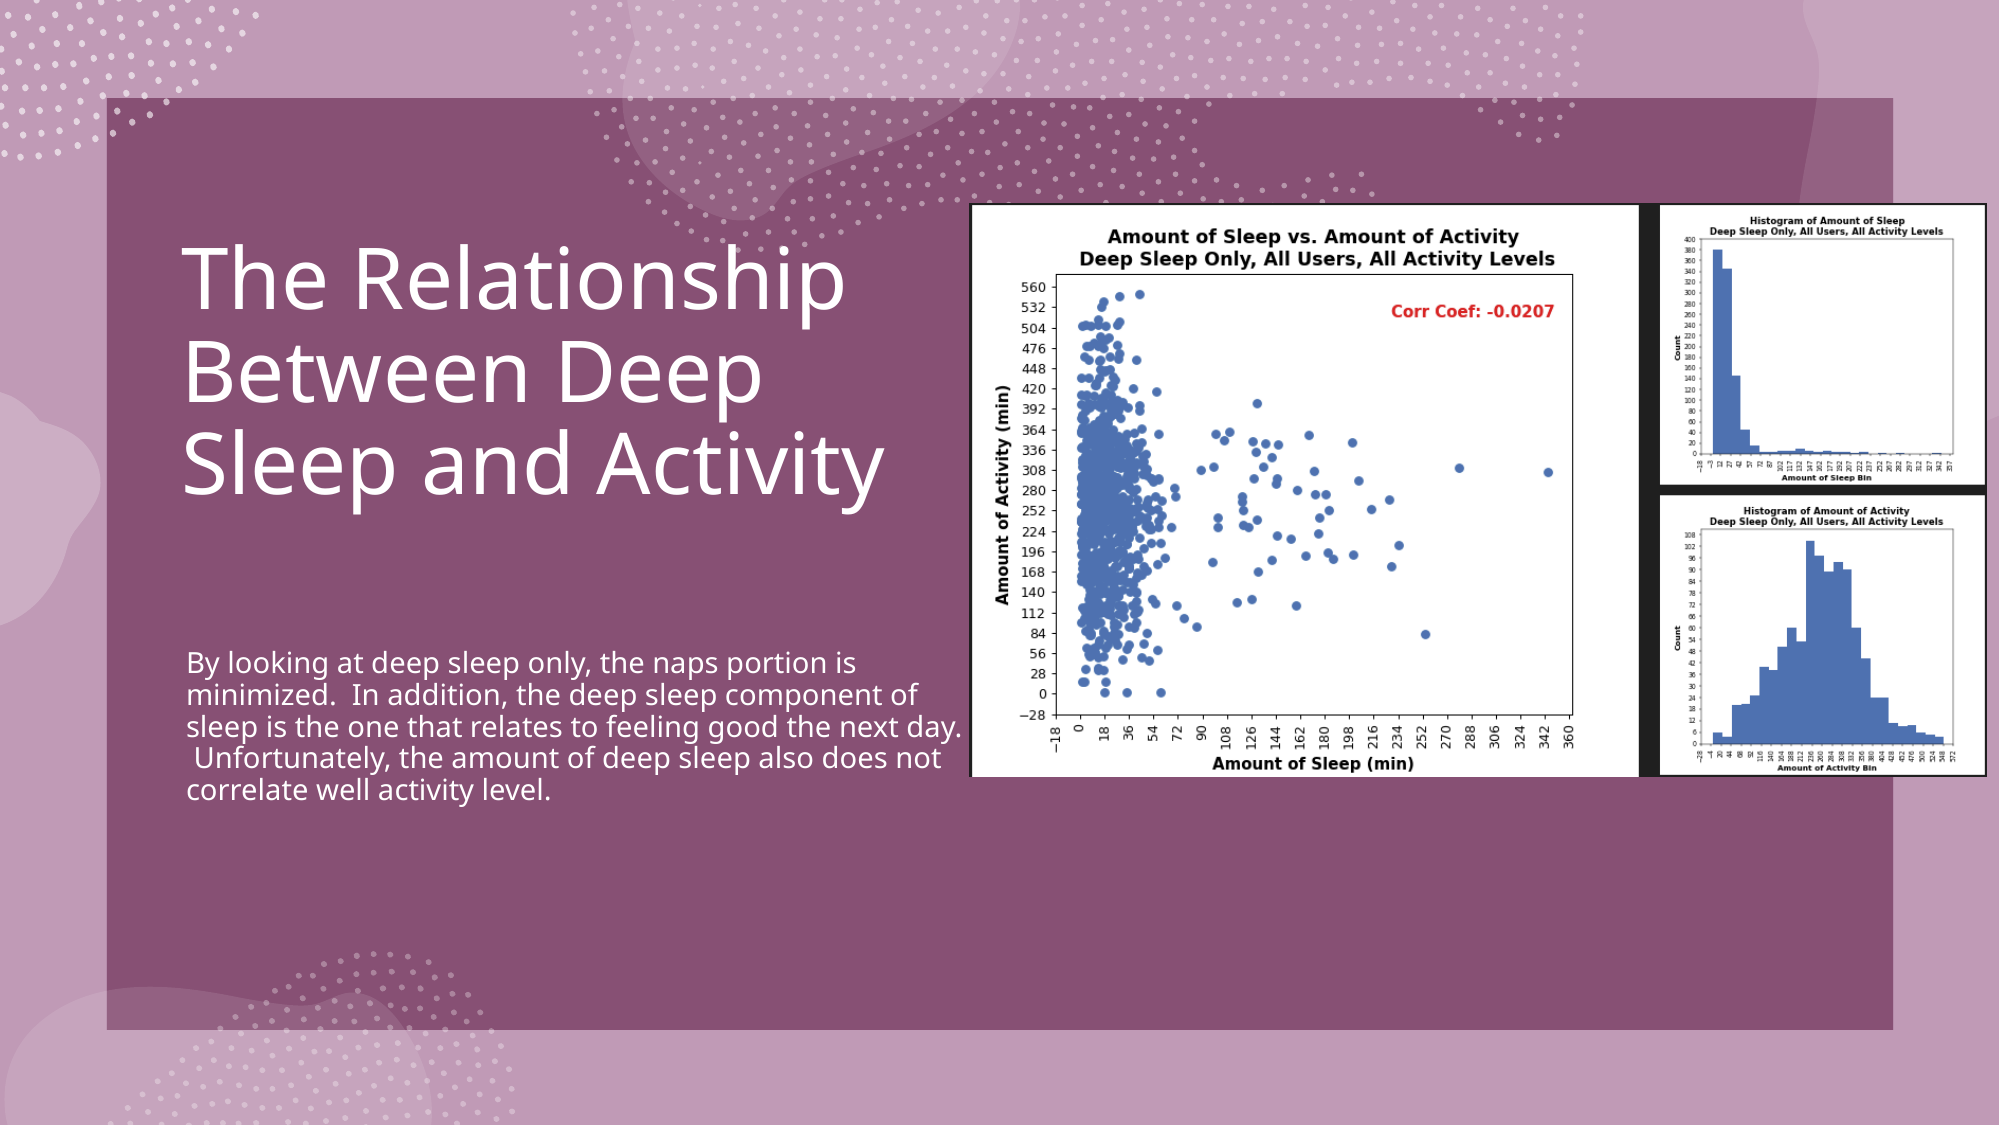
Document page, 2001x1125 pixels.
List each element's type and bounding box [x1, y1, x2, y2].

text_box [0, 0, 2000, 1125]
picture [969, 202, 1988, 777]
